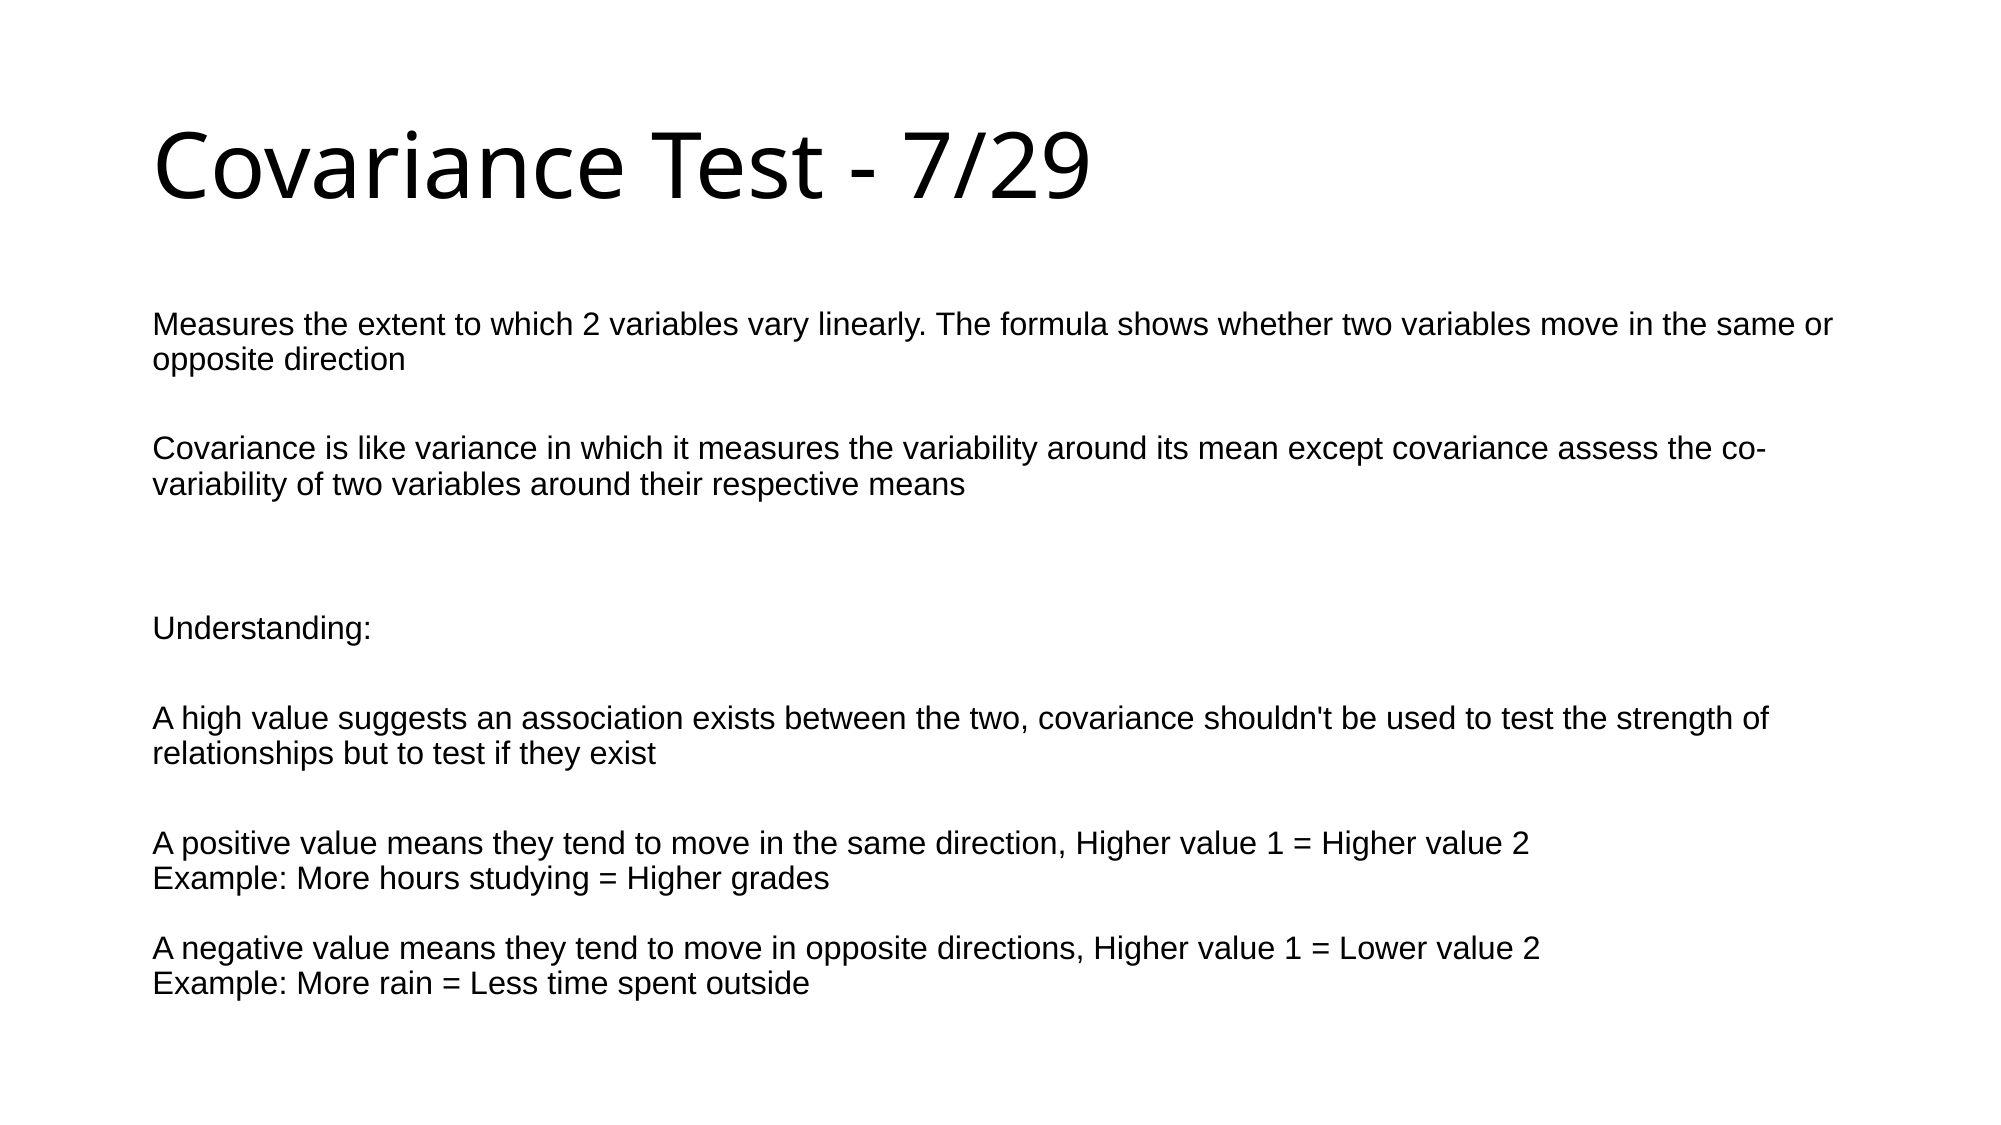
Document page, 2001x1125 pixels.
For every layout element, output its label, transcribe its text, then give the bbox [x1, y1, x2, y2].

list Measures the extent to which 2 variables vary linearly. The formula shows whether two variables move in the same or opposite direction Covariance is like variance in which it measures the variability around its mean except covariance assess the co-variability of two variables around their respective means Understanding: A high value suggests an association exists between the two, covariance shouldn't be used to test the strength of relationships but to test if they exist A positive value means they tend to move in the same direction, Higher value 1 = Higher value 2 Example: More hours studying = Higher grades A negative value means they tend to move in opposite directions, Higher value 1 = Lower value 2 Example: More rain = Less time spent outside [137, 299, 1863, 1014]
title Covariance Test - 7/29 [137, 59, 1863, 278]
